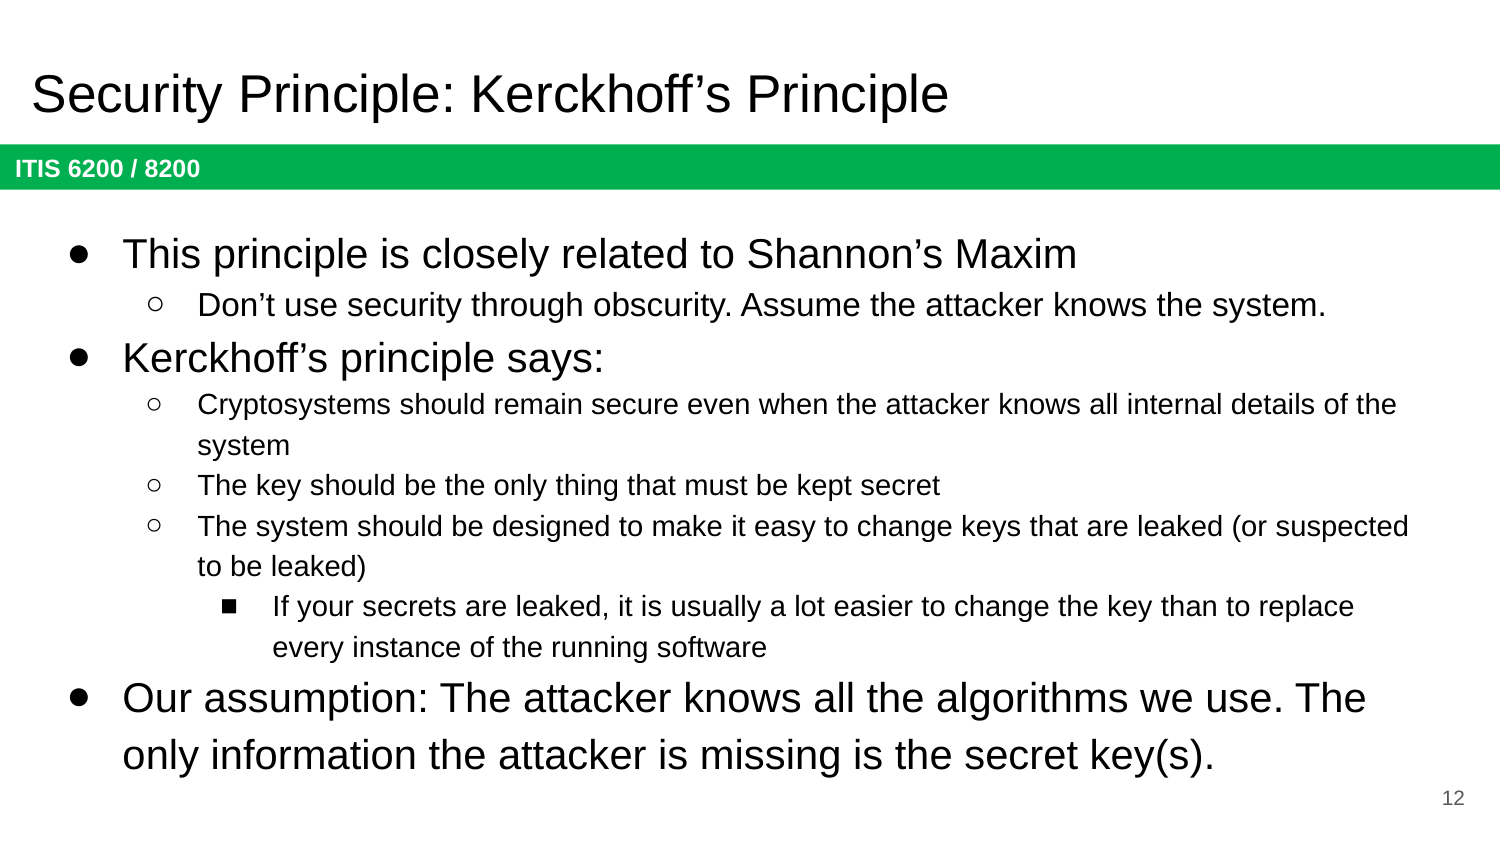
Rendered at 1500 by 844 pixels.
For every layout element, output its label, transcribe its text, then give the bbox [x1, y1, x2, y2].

slide_number 12 [1389, 764, 1480, 830]
title Security Principle: Kerckhoff’s Principle [16, 44, 1415, 139]
list This principle is closely related to Shannon’s Maxim Don’t use security through obscurity. Assume the attacker knows the system. Kerckhoff’s principle says: Cryptosystems should remain secure even when the attacker knows all internal details of the system The key should be the only thing that must be kept secret The system should be designed to make it easy to change keys that are leaked (or suspected to be leaked) If your secrets are leaked, it is usually a lot easier to change the key than to replace every instance of the running software Our assumption: The attacker knows all the algorithms we use. The only information the attacker is missing is the secret key(s). [32, 204, 1431, 823]
